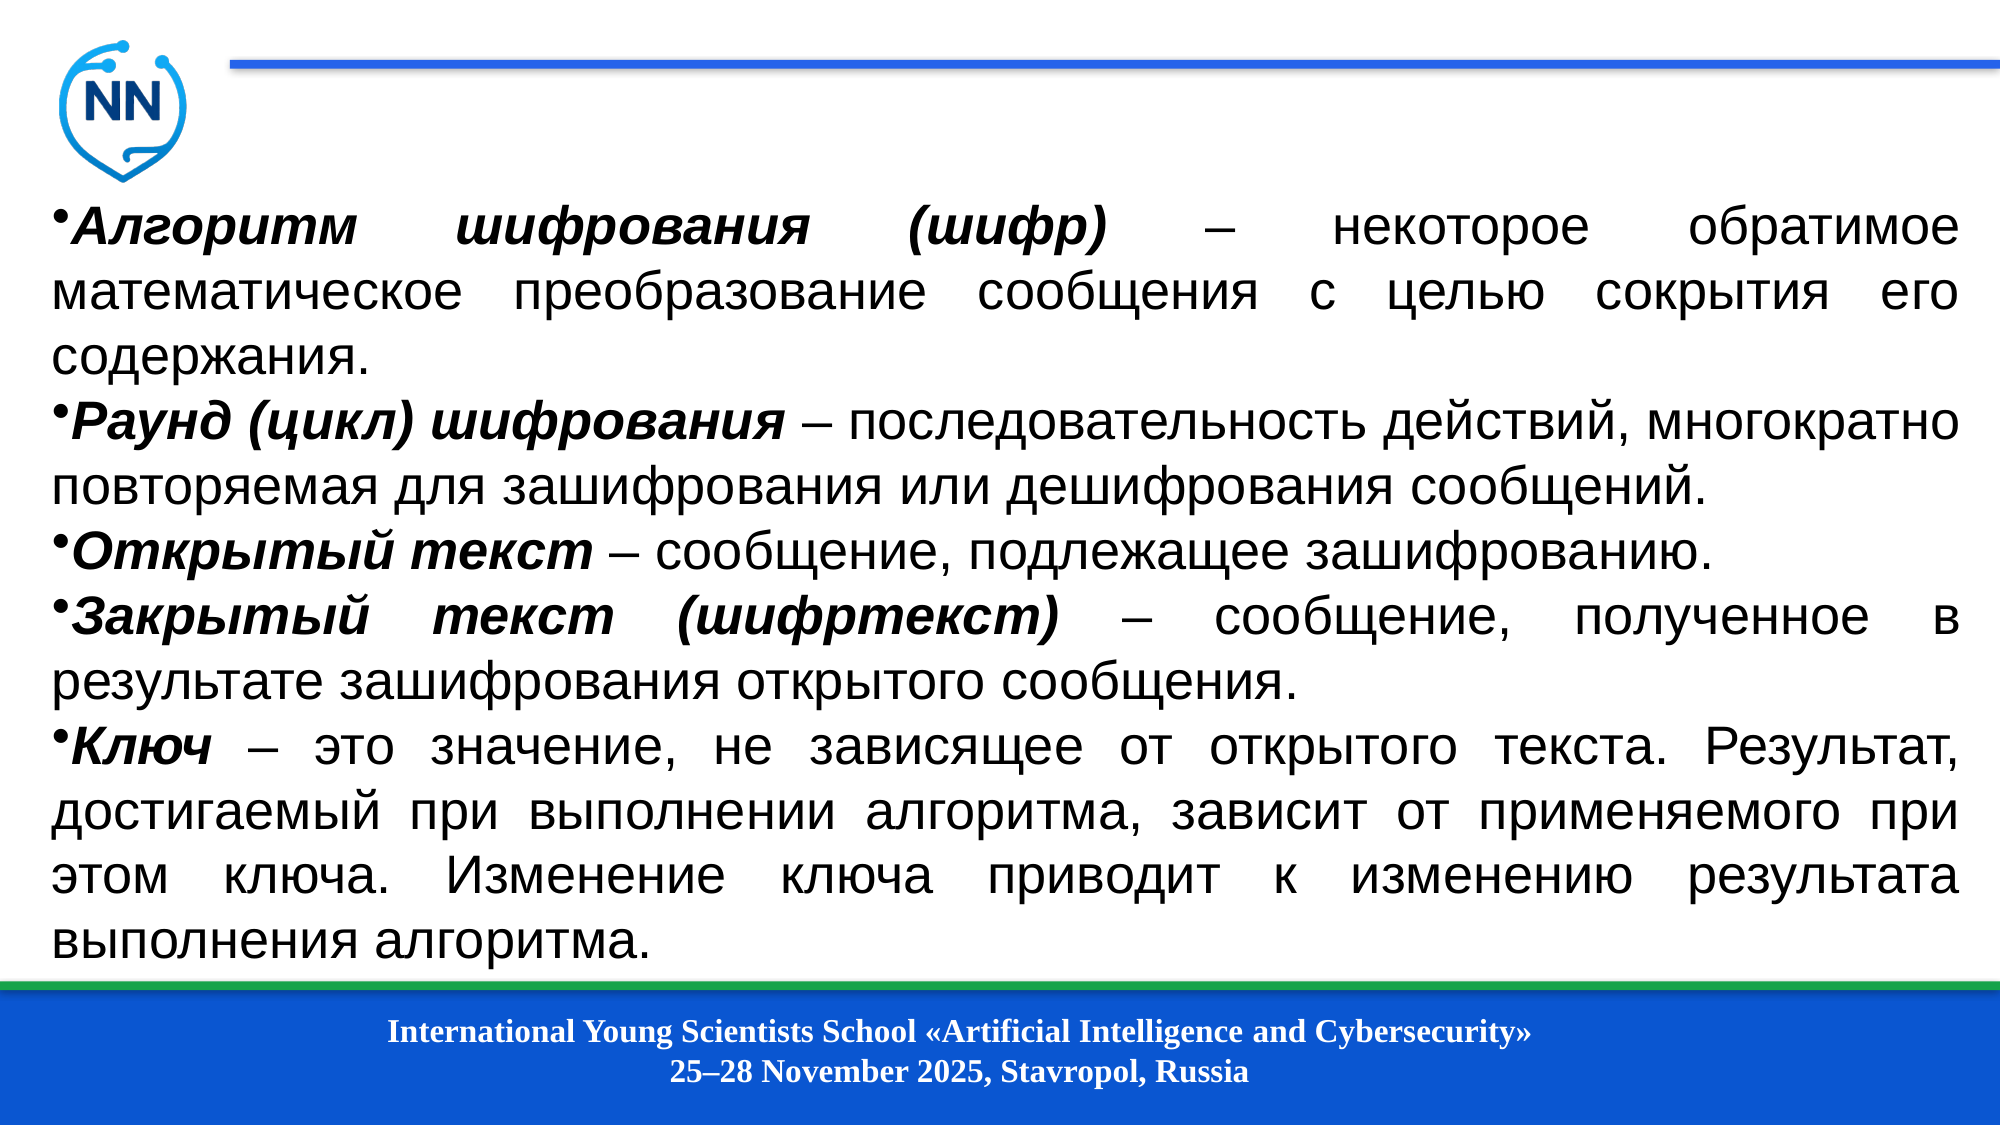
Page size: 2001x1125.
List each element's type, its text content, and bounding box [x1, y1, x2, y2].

text_box International Young Scientists School «Artificial Intelligence and Cybersecurity» 25–28 November 2025, Stavropol, Russia [372, 1002, 1548, 1097]
picture [59, 40, 120, 97]
text_box Алгоритм шифрования (шифр) – некоторое обратимое математическое преобразование сообщения с целью сокрытия его содержания. Раунд (цикл) шифрования – последовательность действий, многократно повторяемая для зашифрования или дешифрования сообщений. Открытый текст – сообщение, подлежащее зашифрованию. Закрытый текст (шифртекст) – сообщение, полученное в результате зашифрования открытого сообщения. Ключ – это значение, не зависящее от открытого текста. Результат, достигаемый при выполнении алгоритма, зависит от применяемого при этом ключа. Изменение ключа приводит к изменению результата выполнения алгоритма. [36, 182, 1978, 978]
text_box [0, 1000, 2000, 1125]
text_box [0, 981, 2000, 991]
text_box [229, 59, 2000, 69]
picture [59, 40, 187, 184]
